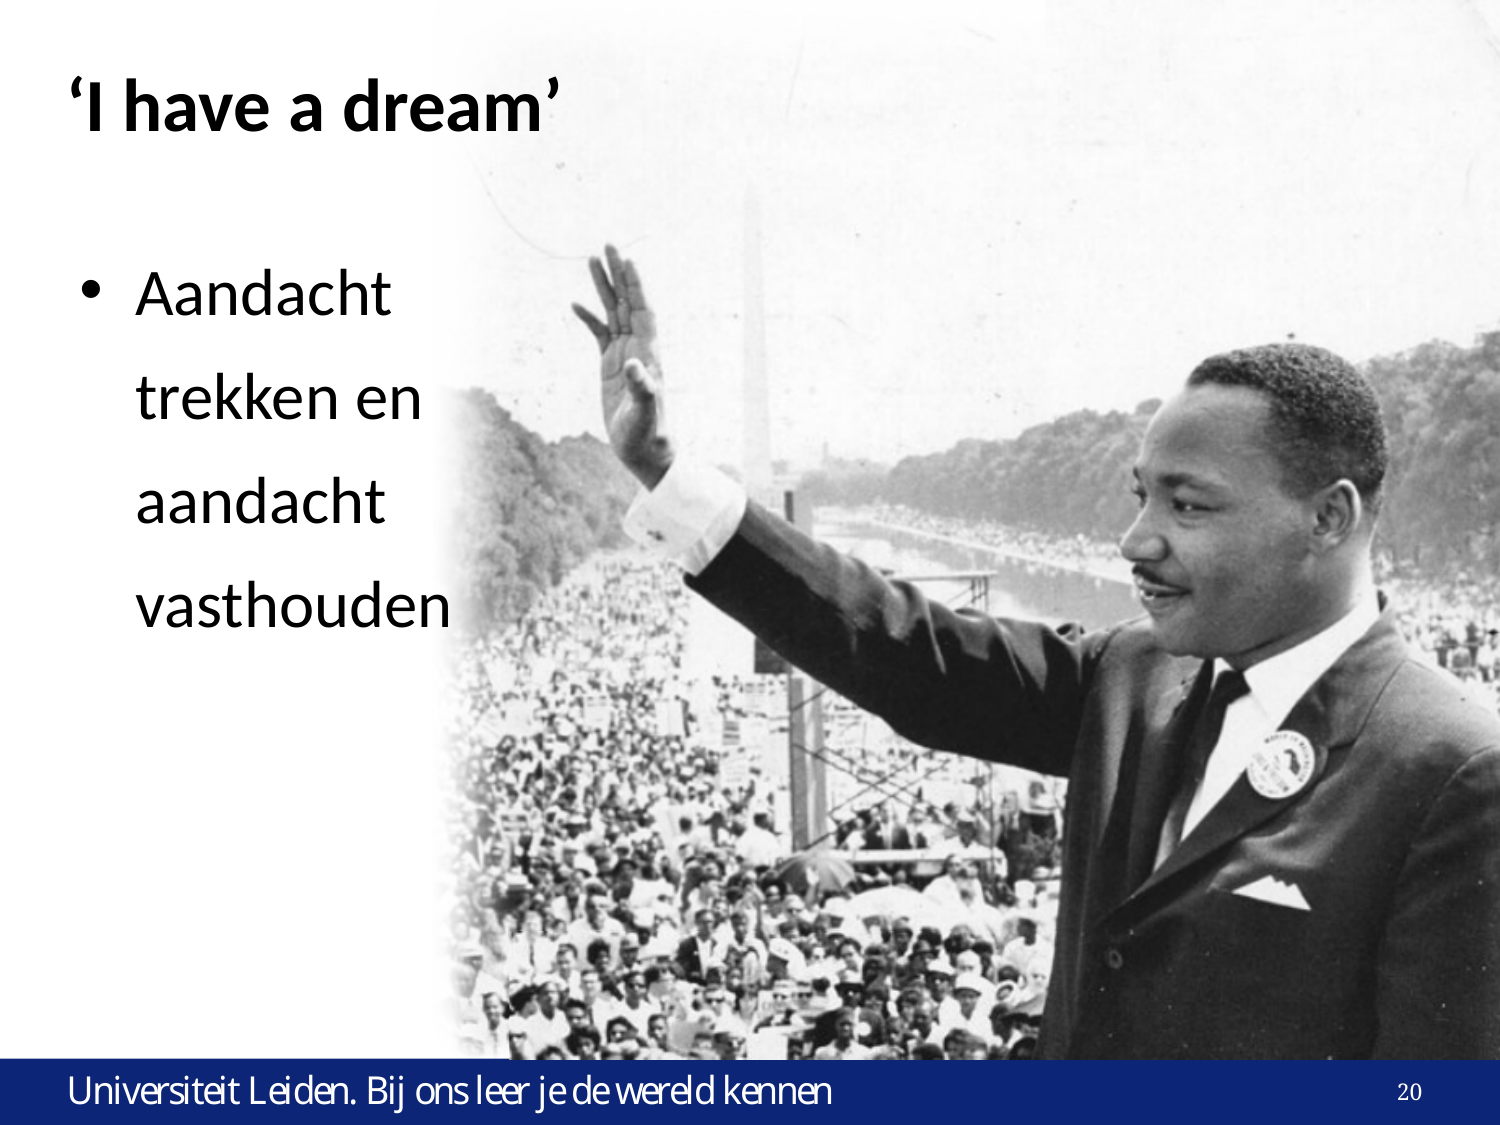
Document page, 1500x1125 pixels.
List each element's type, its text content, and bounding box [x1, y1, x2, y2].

picture [429, 0, 1500, 1060]
text_box Aandacht trekken en aandacht vasthouden [64, 196, 424, 669]
title ‘I have a dream’ [66, 66, 424, 138]
